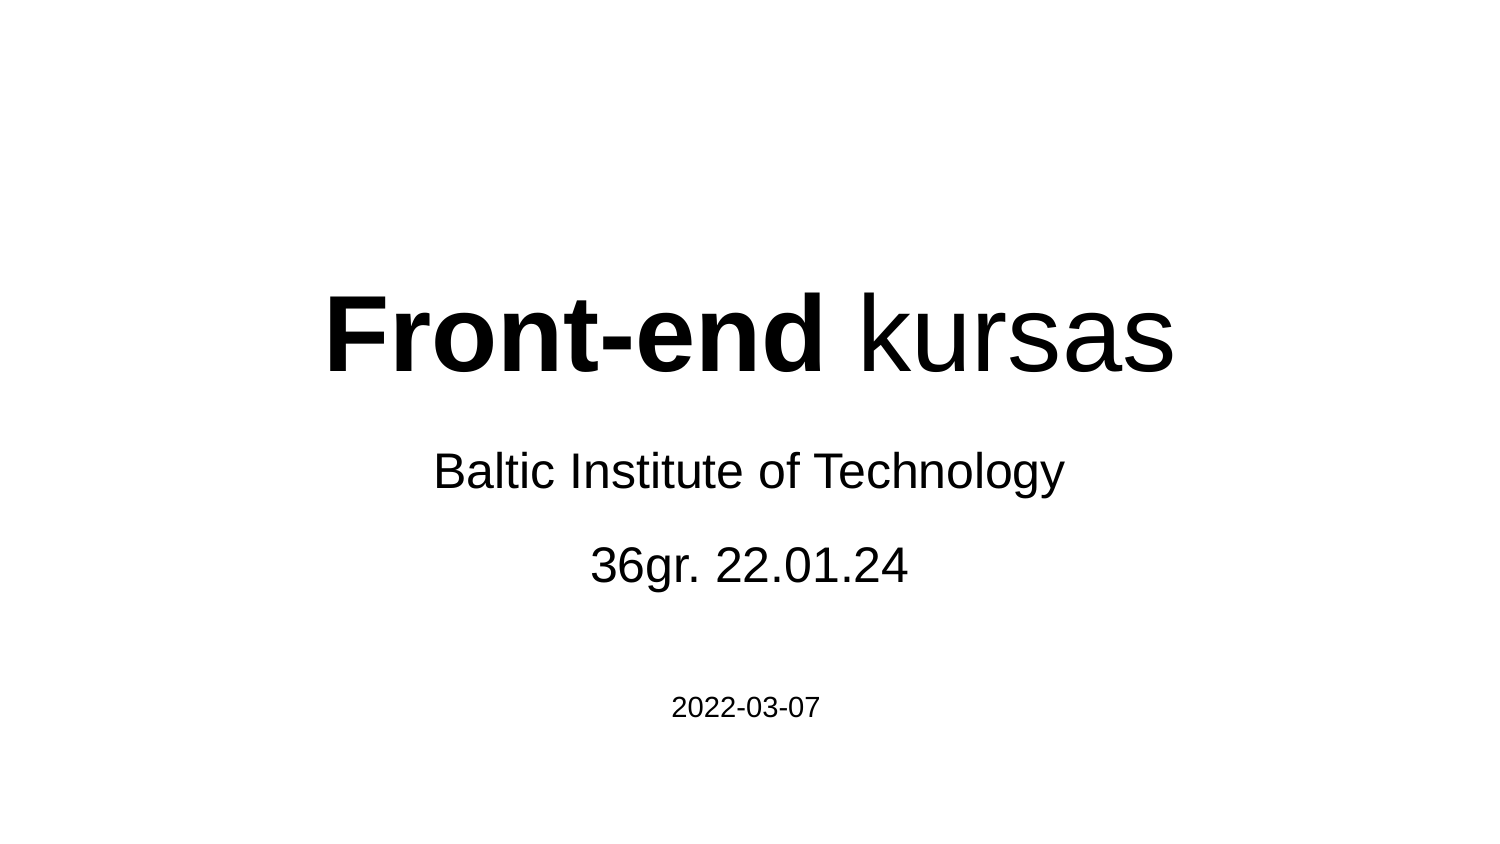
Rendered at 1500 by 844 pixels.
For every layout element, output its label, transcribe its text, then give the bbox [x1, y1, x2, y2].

text_box 2022-03-07 [656, 673, 844, 739]
text_box Front-end kursas [51, 71, 1449, 408]
text_box Baltic Institute of Technology 36gr. 22.01.24 [51, 414, 1449, 643]
